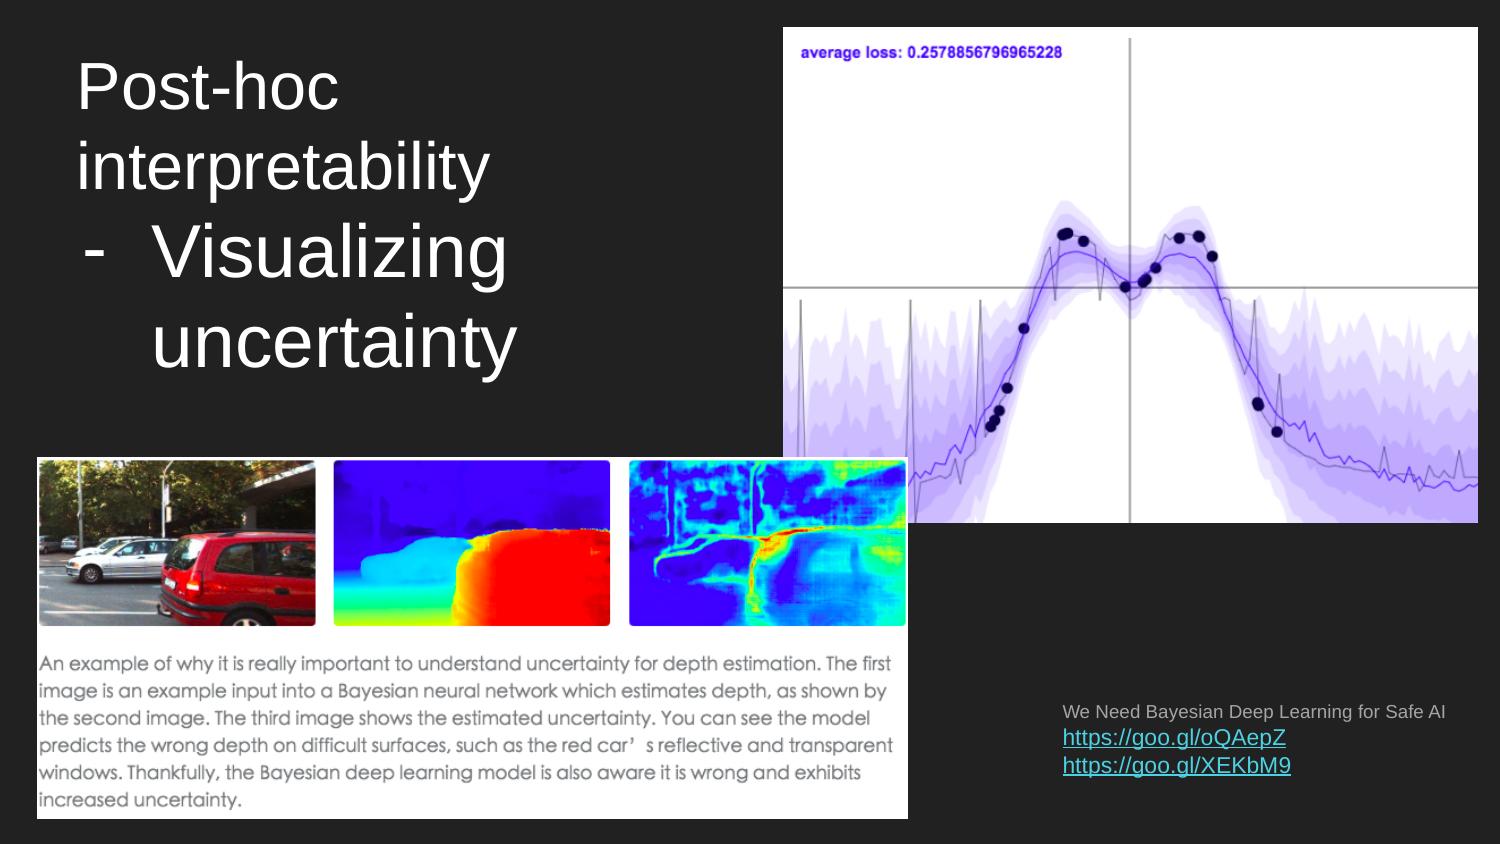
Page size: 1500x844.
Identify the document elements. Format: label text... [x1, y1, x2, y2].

text_box Post-hoc interpretability Visualizing uncertainty [61, 27, 619, 410]
picture [36, 27, 1479, 819]
text_box We Need Bayesian Deep Learning for Safe AI https://goo.gl/oQAepZ https://goo.gl/XEKbM9 [1047, 685, 1464, 844]
